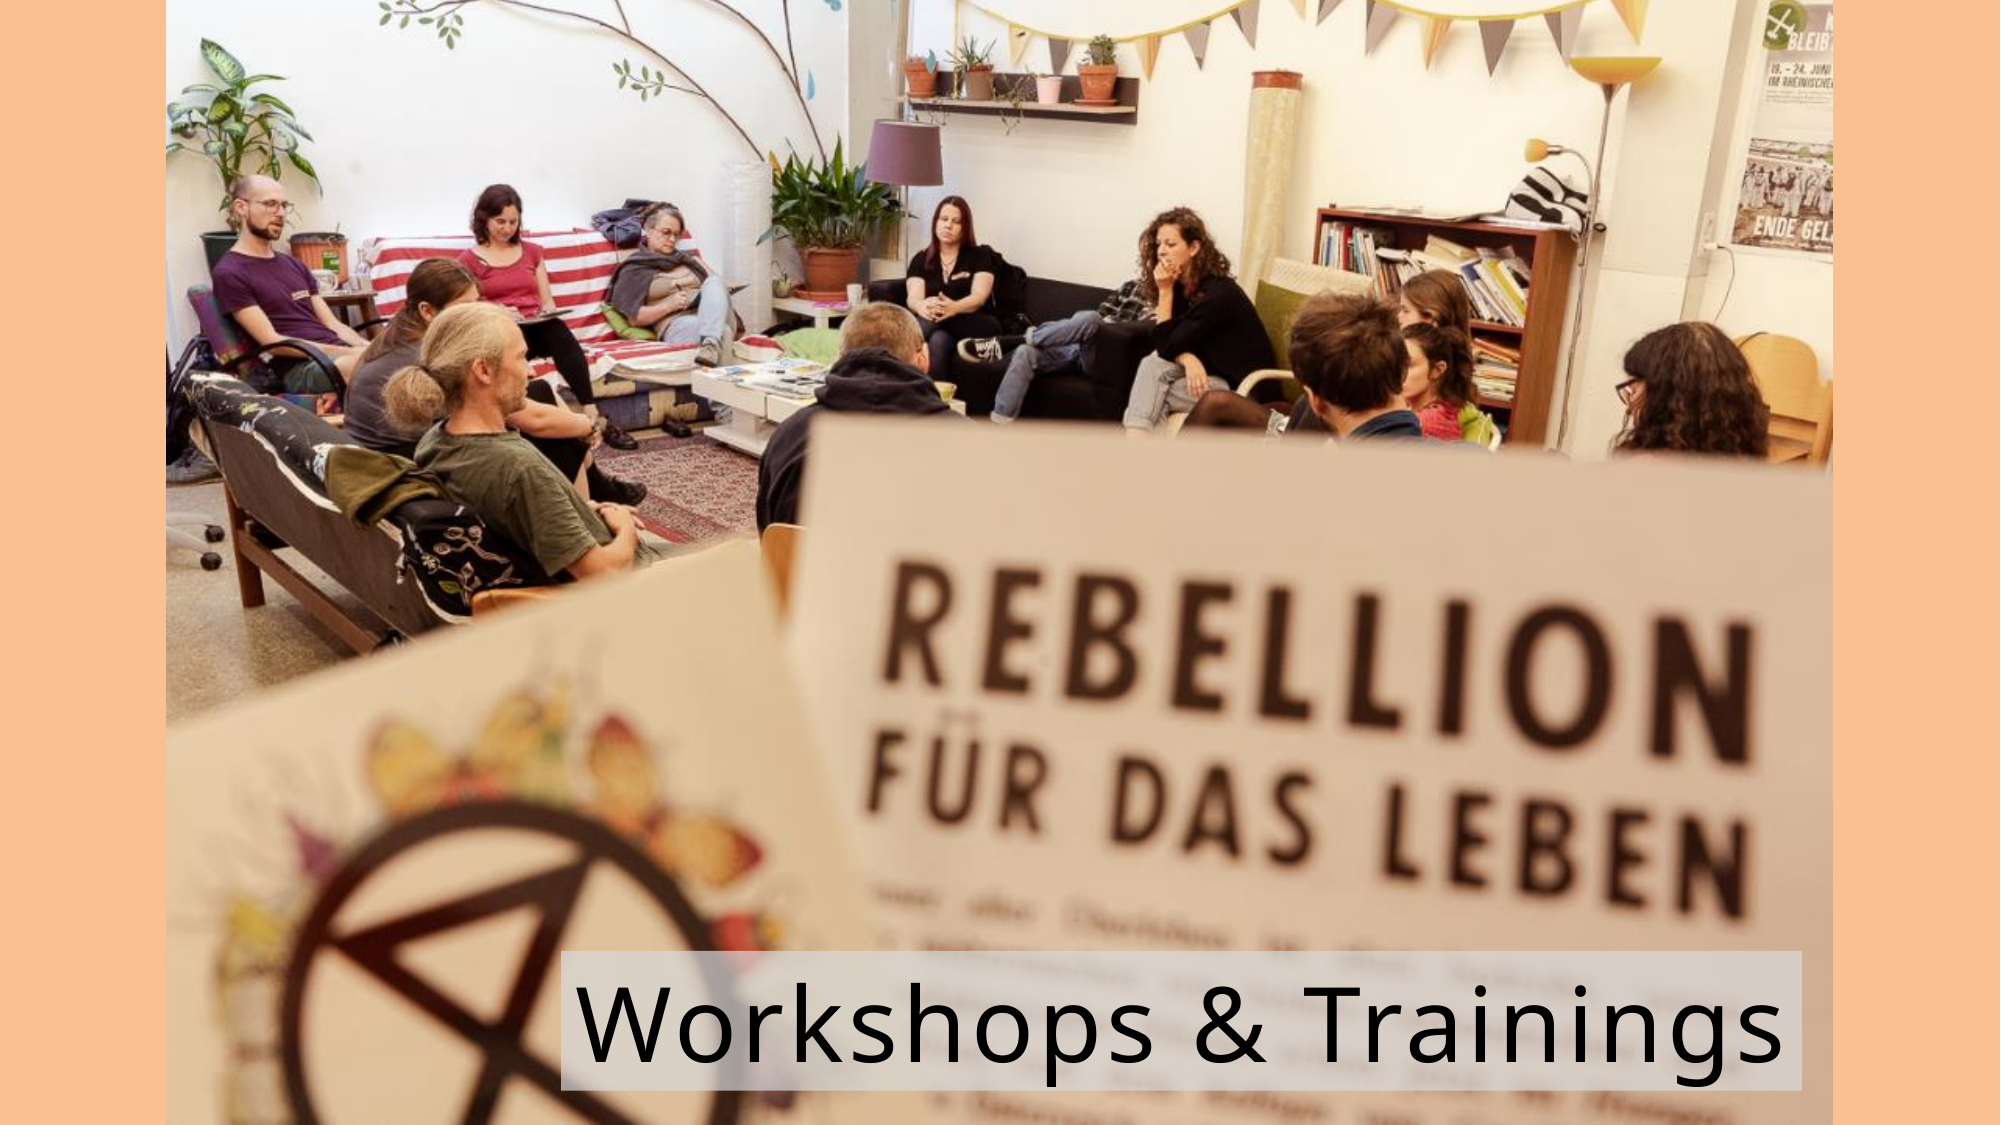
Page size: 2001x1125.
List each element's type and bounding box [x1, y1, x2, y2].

picture [166, 0, 1833, 1125]
